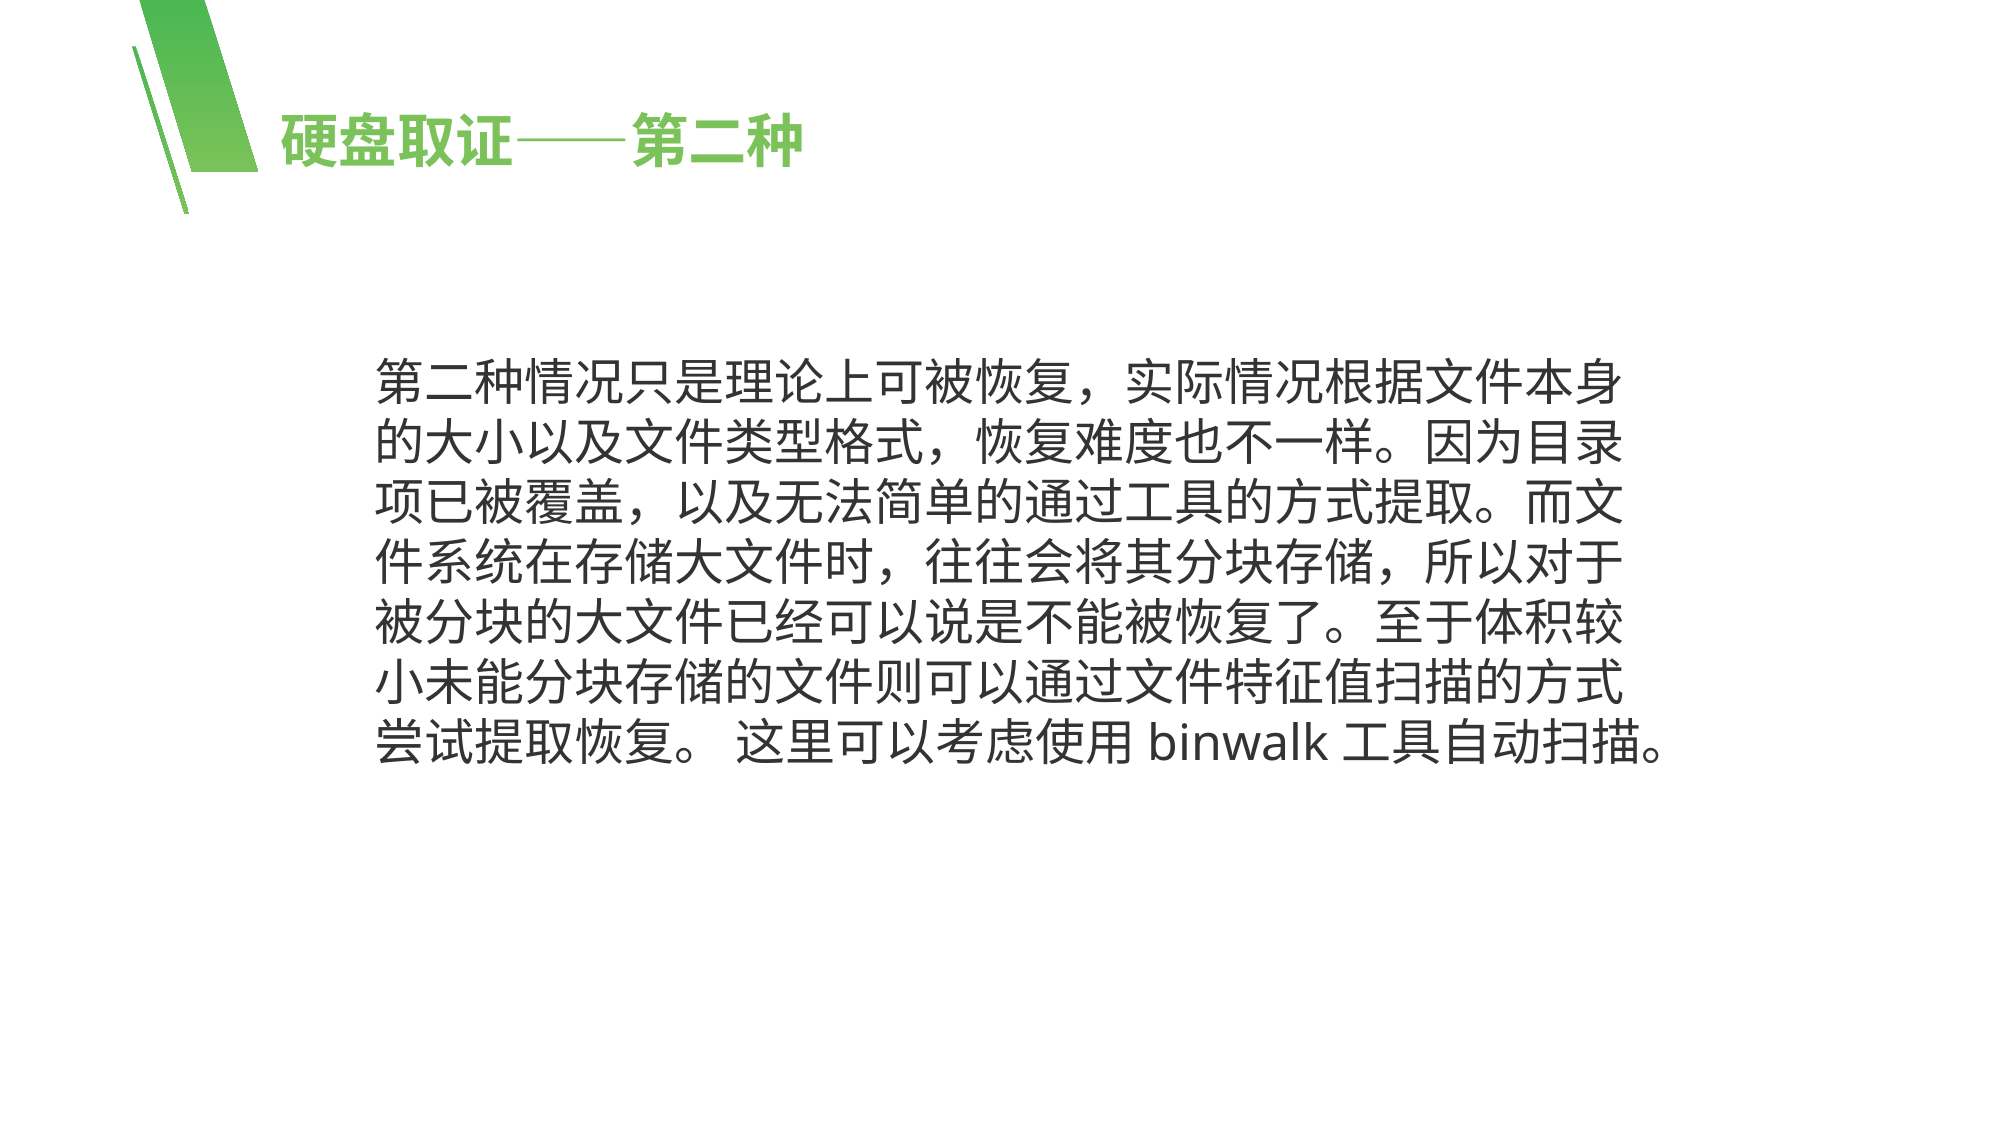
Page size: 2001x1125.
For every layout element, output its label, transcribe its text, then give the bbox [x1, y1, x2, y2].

text_box 第二种情况只是理论上可被恢复，实际情况根据文件本身的大小以及文件类型格式，恢复难度也不一样。因为目录项已被覆盖，以及无法简单的通过工具的方式提取。而文件系统在存储大文件时，往往会将其分块存储，所以对于被分块的大文件已经可以说是不能被恢复了。至于体积较小未能分块存储的文件则可以通过文件特征值扫描的方式尝试提取恢复。 这里可以考虑使用binwalk工具自动扫描。 [359, 342, 1679, 778]
text_box 硬盘取证——第二种 [266, 96, 820, 182]
